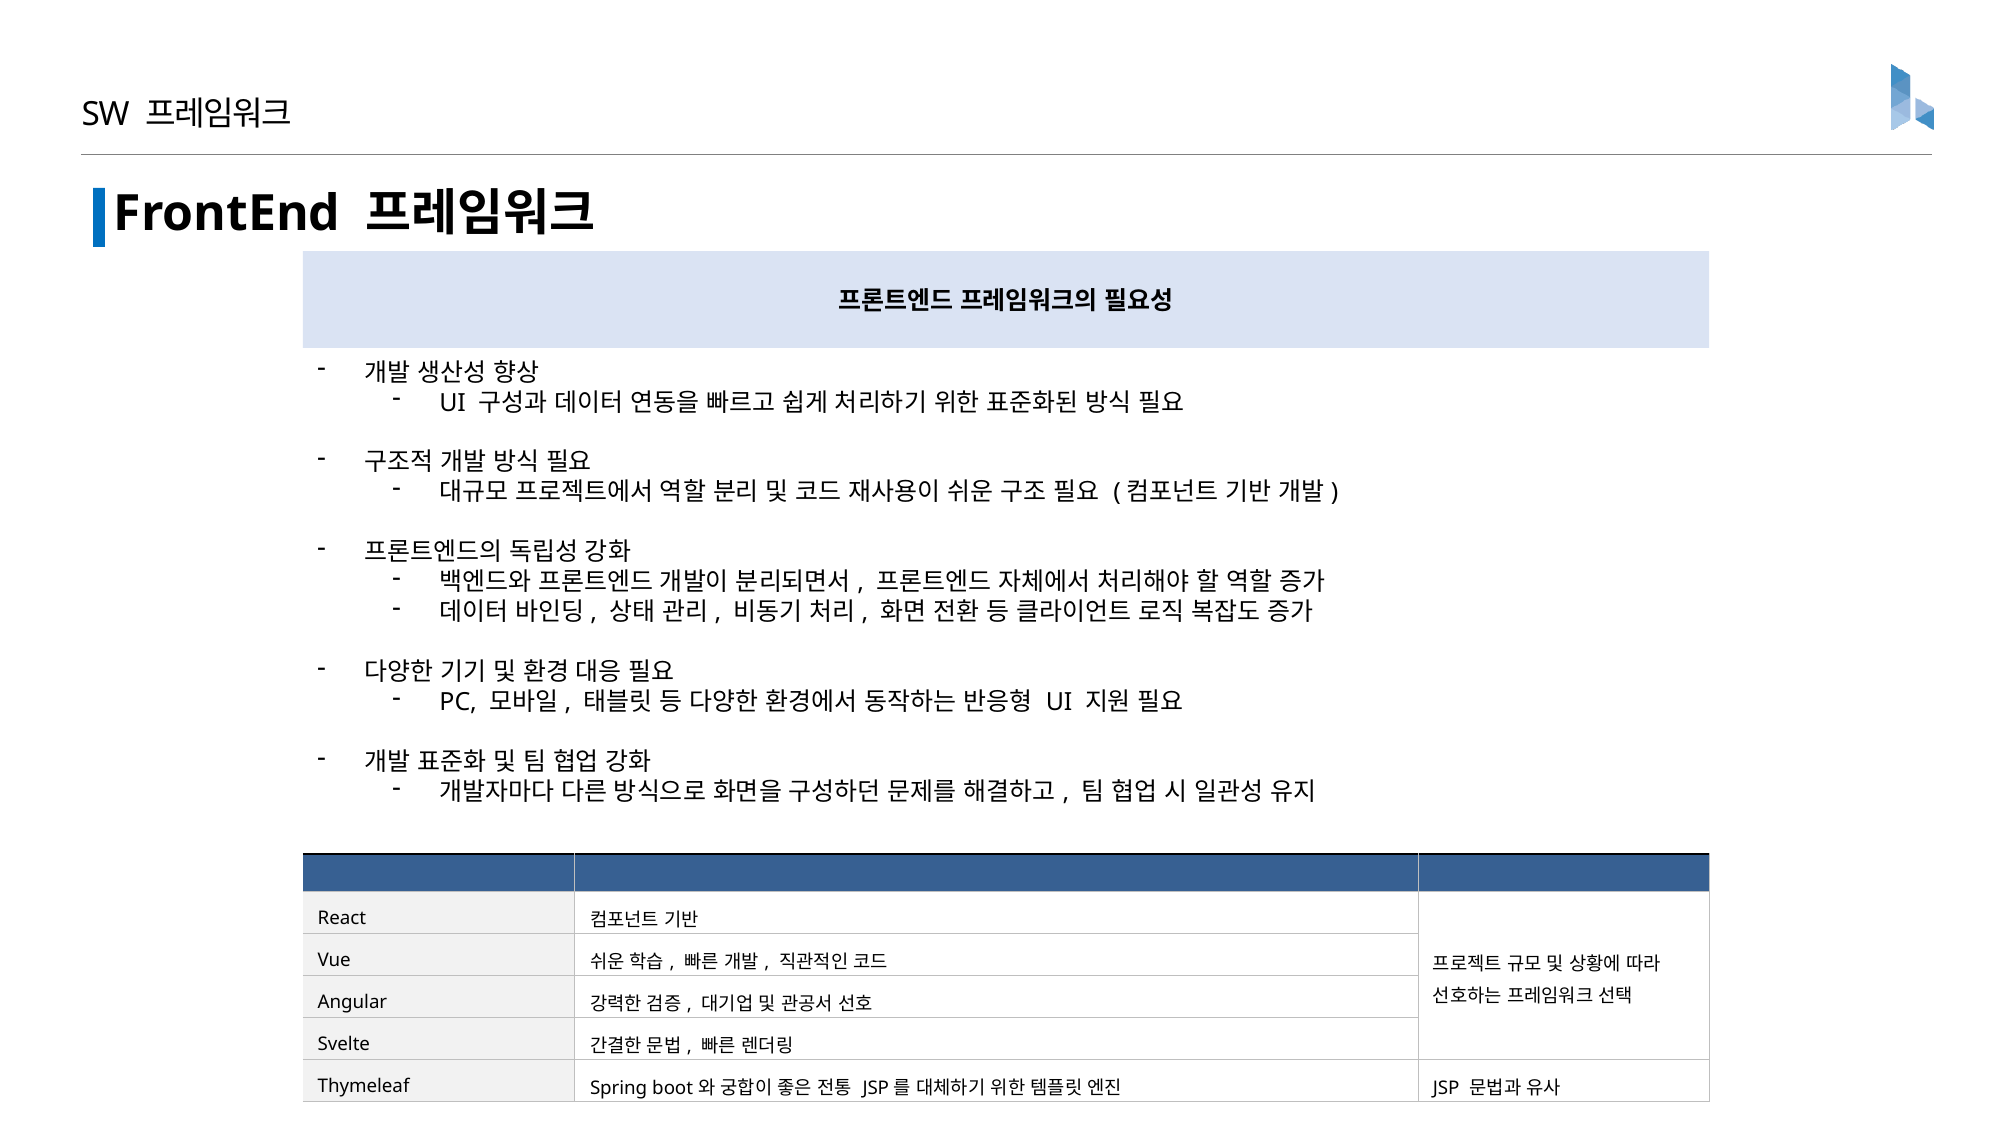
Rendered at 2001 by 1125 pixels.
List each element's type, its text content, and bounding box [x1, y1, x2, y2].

picture [1891, 64, 1934, 130]
table_cell 컴포넌트 기반 [575, 892, 1418, 933]
table_cell Vue [303, 934, 574, 975]
table_cell 간결한 문법, 빠른 렌더링 [575, 1018, 1418, 1059]
text_box FrontEnd 프레임워크 [98, 173, 1449, 259]
text_box 개발 생산성 향상 UI 구성과 데이터 연동을 빠르고 쉽게 처리하기 위한 표준화된 방식 필요 구조적 개발 방식 필요 대규모 프로젝트에서 역할 분리 및 코드 재사용이 쉬운 구조 필요 (컴포넌트 기반 개발) 프론트엔드의 독립성 강화 백엔드와 프론트엔드 개발이 분리되면서, 프론트엔드 자체에서 처리해야 할 역할 증가 데이터 바인딩, 상태 관리, 비동기 처리, 화면 전환 등 클라이언트 로직 복잡도 증가 다양한 기기 및 환경 대응 필요 PC, 모바일, 태블릿 등 다양한 환경에서 동작하는 반응형 UI 지원 필요 개발 표준화 및 팀 협업 강화 개발자마다 다른 방식으로 화면을 구성하던 문제를 해결하고, 팀 협업 시 일관성 유지 [302, 348, 1710, 813]
table_cell 프로젝트 규모 및 상황에 따라 선호하는 프레임워크 선택 [1419, 892, 1709, 1059]
table_cell Thymeleaf [303, 1060, 574, 1101]
table_cell JSP 문법과 유사 [1419, 1060, 1709, 1101]
text_box SW 프레임워크 [66, 72, 958, 140]
table_header 프레임워크 [303, 855, 574, 891]
table_cell Svelte [303, 1018, 574, 1059]
table_cell 쉬운 학습, 빠른 개발, 직관적인 코드 [575, 934, 1418, 975]
text_box [92, 187, 106, 248]
table_cell Angular [303, 976, 574, 1017]
table_header 특징 [575, 855, 1418, 891]
table_header [1419, 855, 1709, 891]
text_box 프론트엔드 프레임워크의 필요성 [302, 250, 1710, 348]
table_cell Spring boot와 궁합이 좋은 전통 JSP를 대체하기 위한 템플릿 엔진 [575, 1060, 1418, 1101]
table_cell 강력한 검증, 대기업 및 관공서 선호 [575, 976, 1418, 1017]
table_cell React [303, 892, 574, 933]
